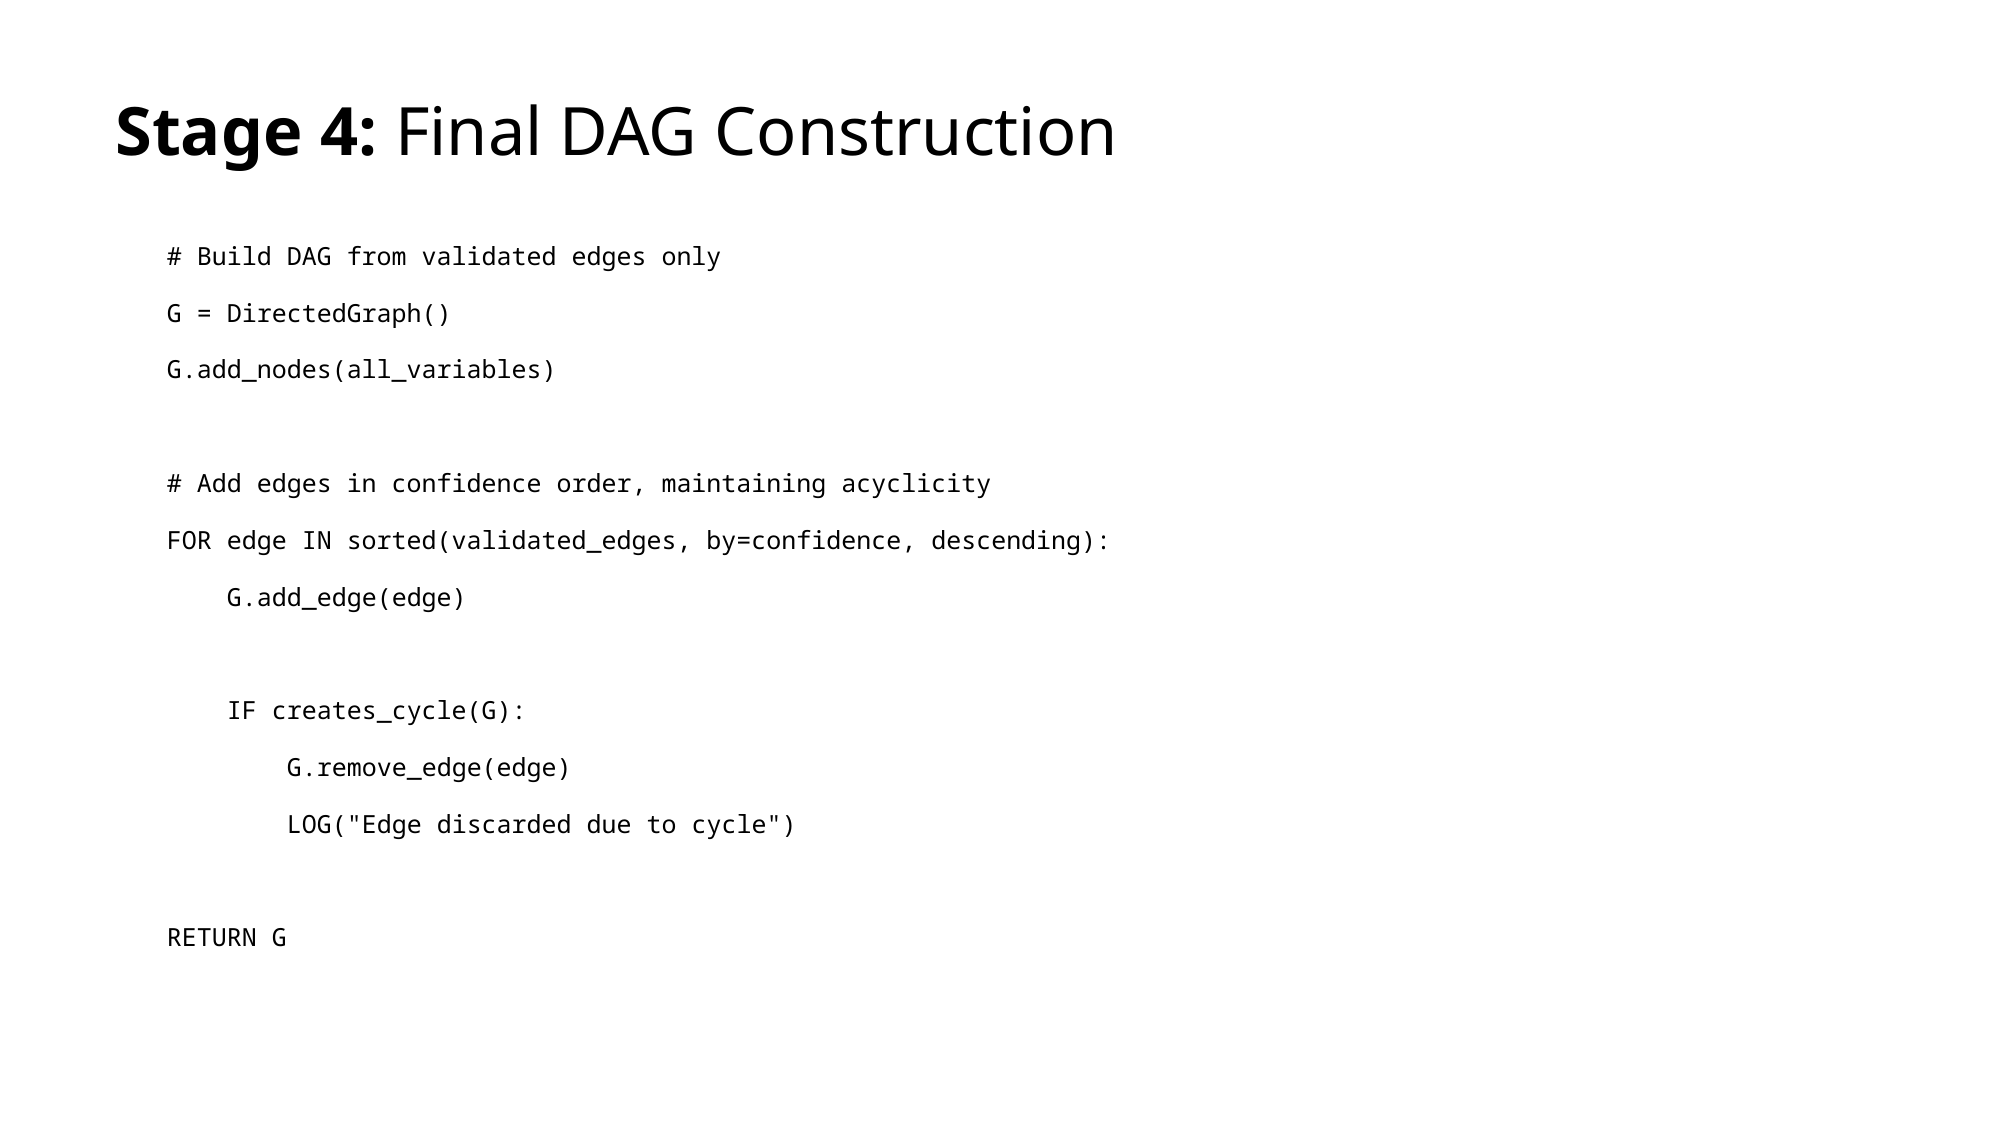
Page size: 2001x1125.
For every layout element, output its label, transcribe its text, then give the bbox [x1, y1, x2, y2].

list # Build DAG from validated edges only G = DirectedGraph() G.add_nodes(all_variables) # Add edges in confidence order, maintaining acyclicity FOR edge IN sorted(validated_edges, by=confidence, descending): G.add_edge(edge) IF creates_cycle(G): G.remove_edge(edge) LOG("Edge discarded due to cycle") RETURN G [151, 227, 1254, 981]
title Stage 4: Final DAG Construction [100, 90, 1849, 276]
